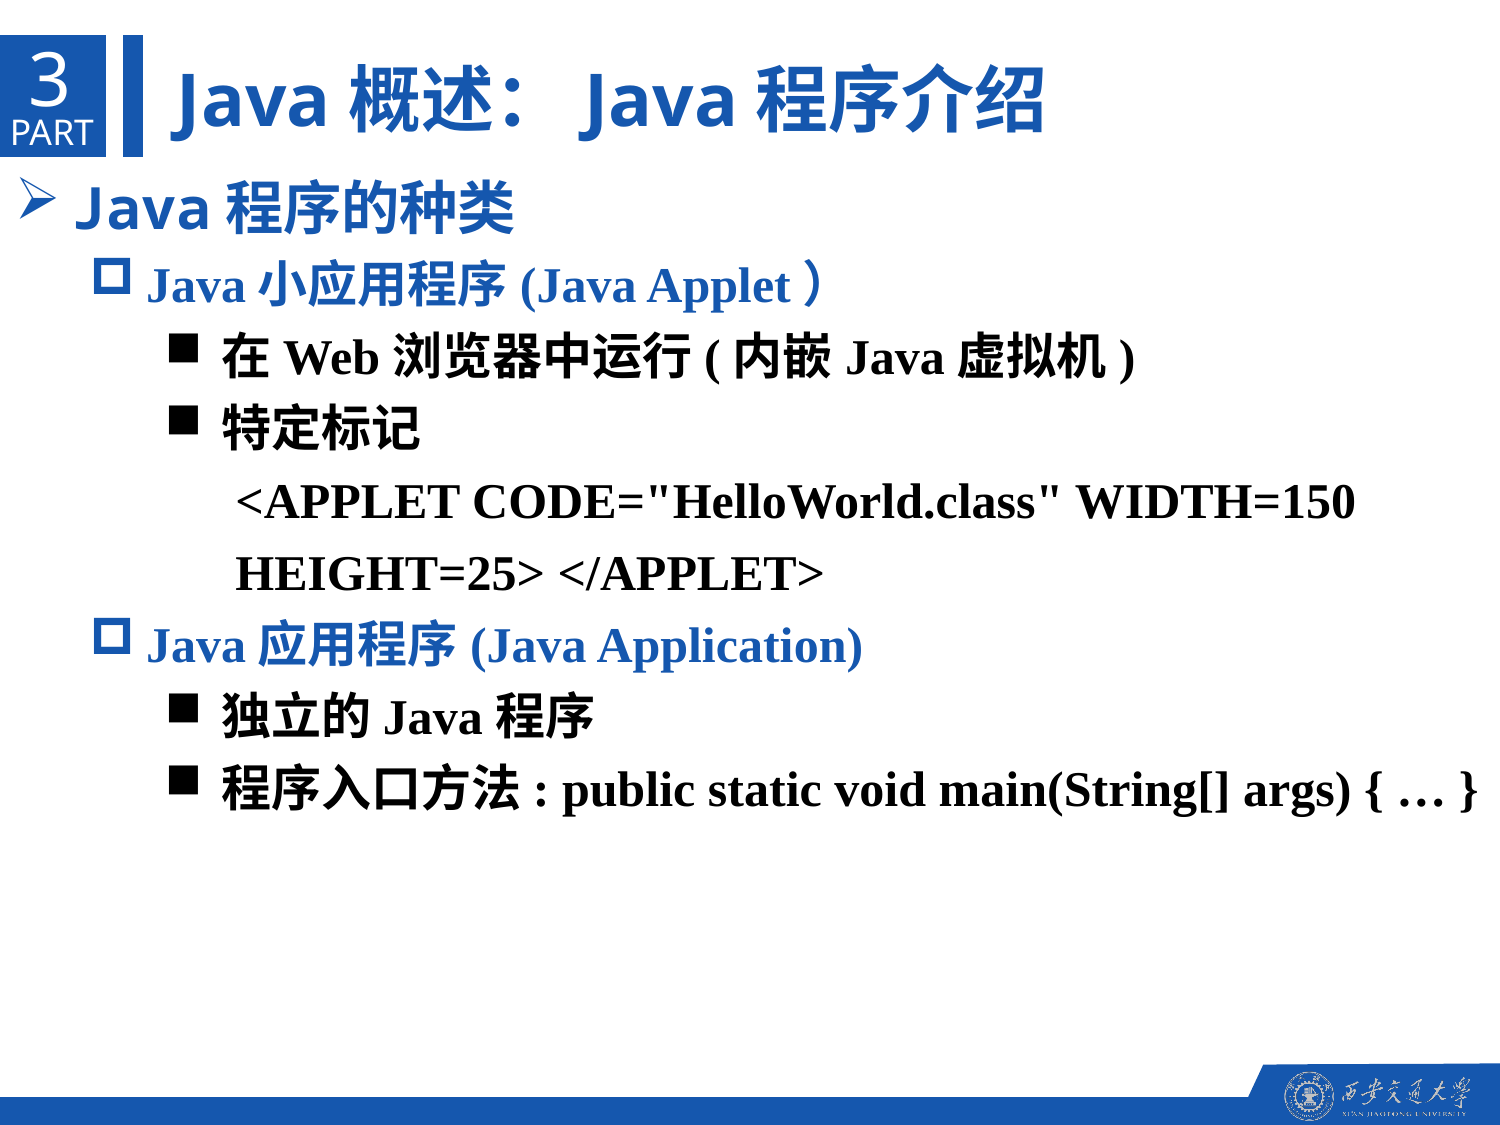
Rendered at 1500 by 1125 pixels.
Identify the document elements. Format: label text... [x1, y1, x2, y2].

text_box Java程序的种类 Java小应用程序(Java Applet） 在Web浏览器中运行(内嵌Java虚拟机) 特定标记 <APPLET CODE="HelloWorld.class" WIDTH=150 HEIGHT=25> </APPLET> Java应用程序(Java Application) 独立的Java程序 程序入口方法: public static void main(String[] args) { … } [0, 149, 1500, 824]
text_box Java概述：Java程序介绍 [162, 45, 1219, 149]
text_box 3 [14, 23, 87, 129]
text_box PART [9, 109, 95, 149]
